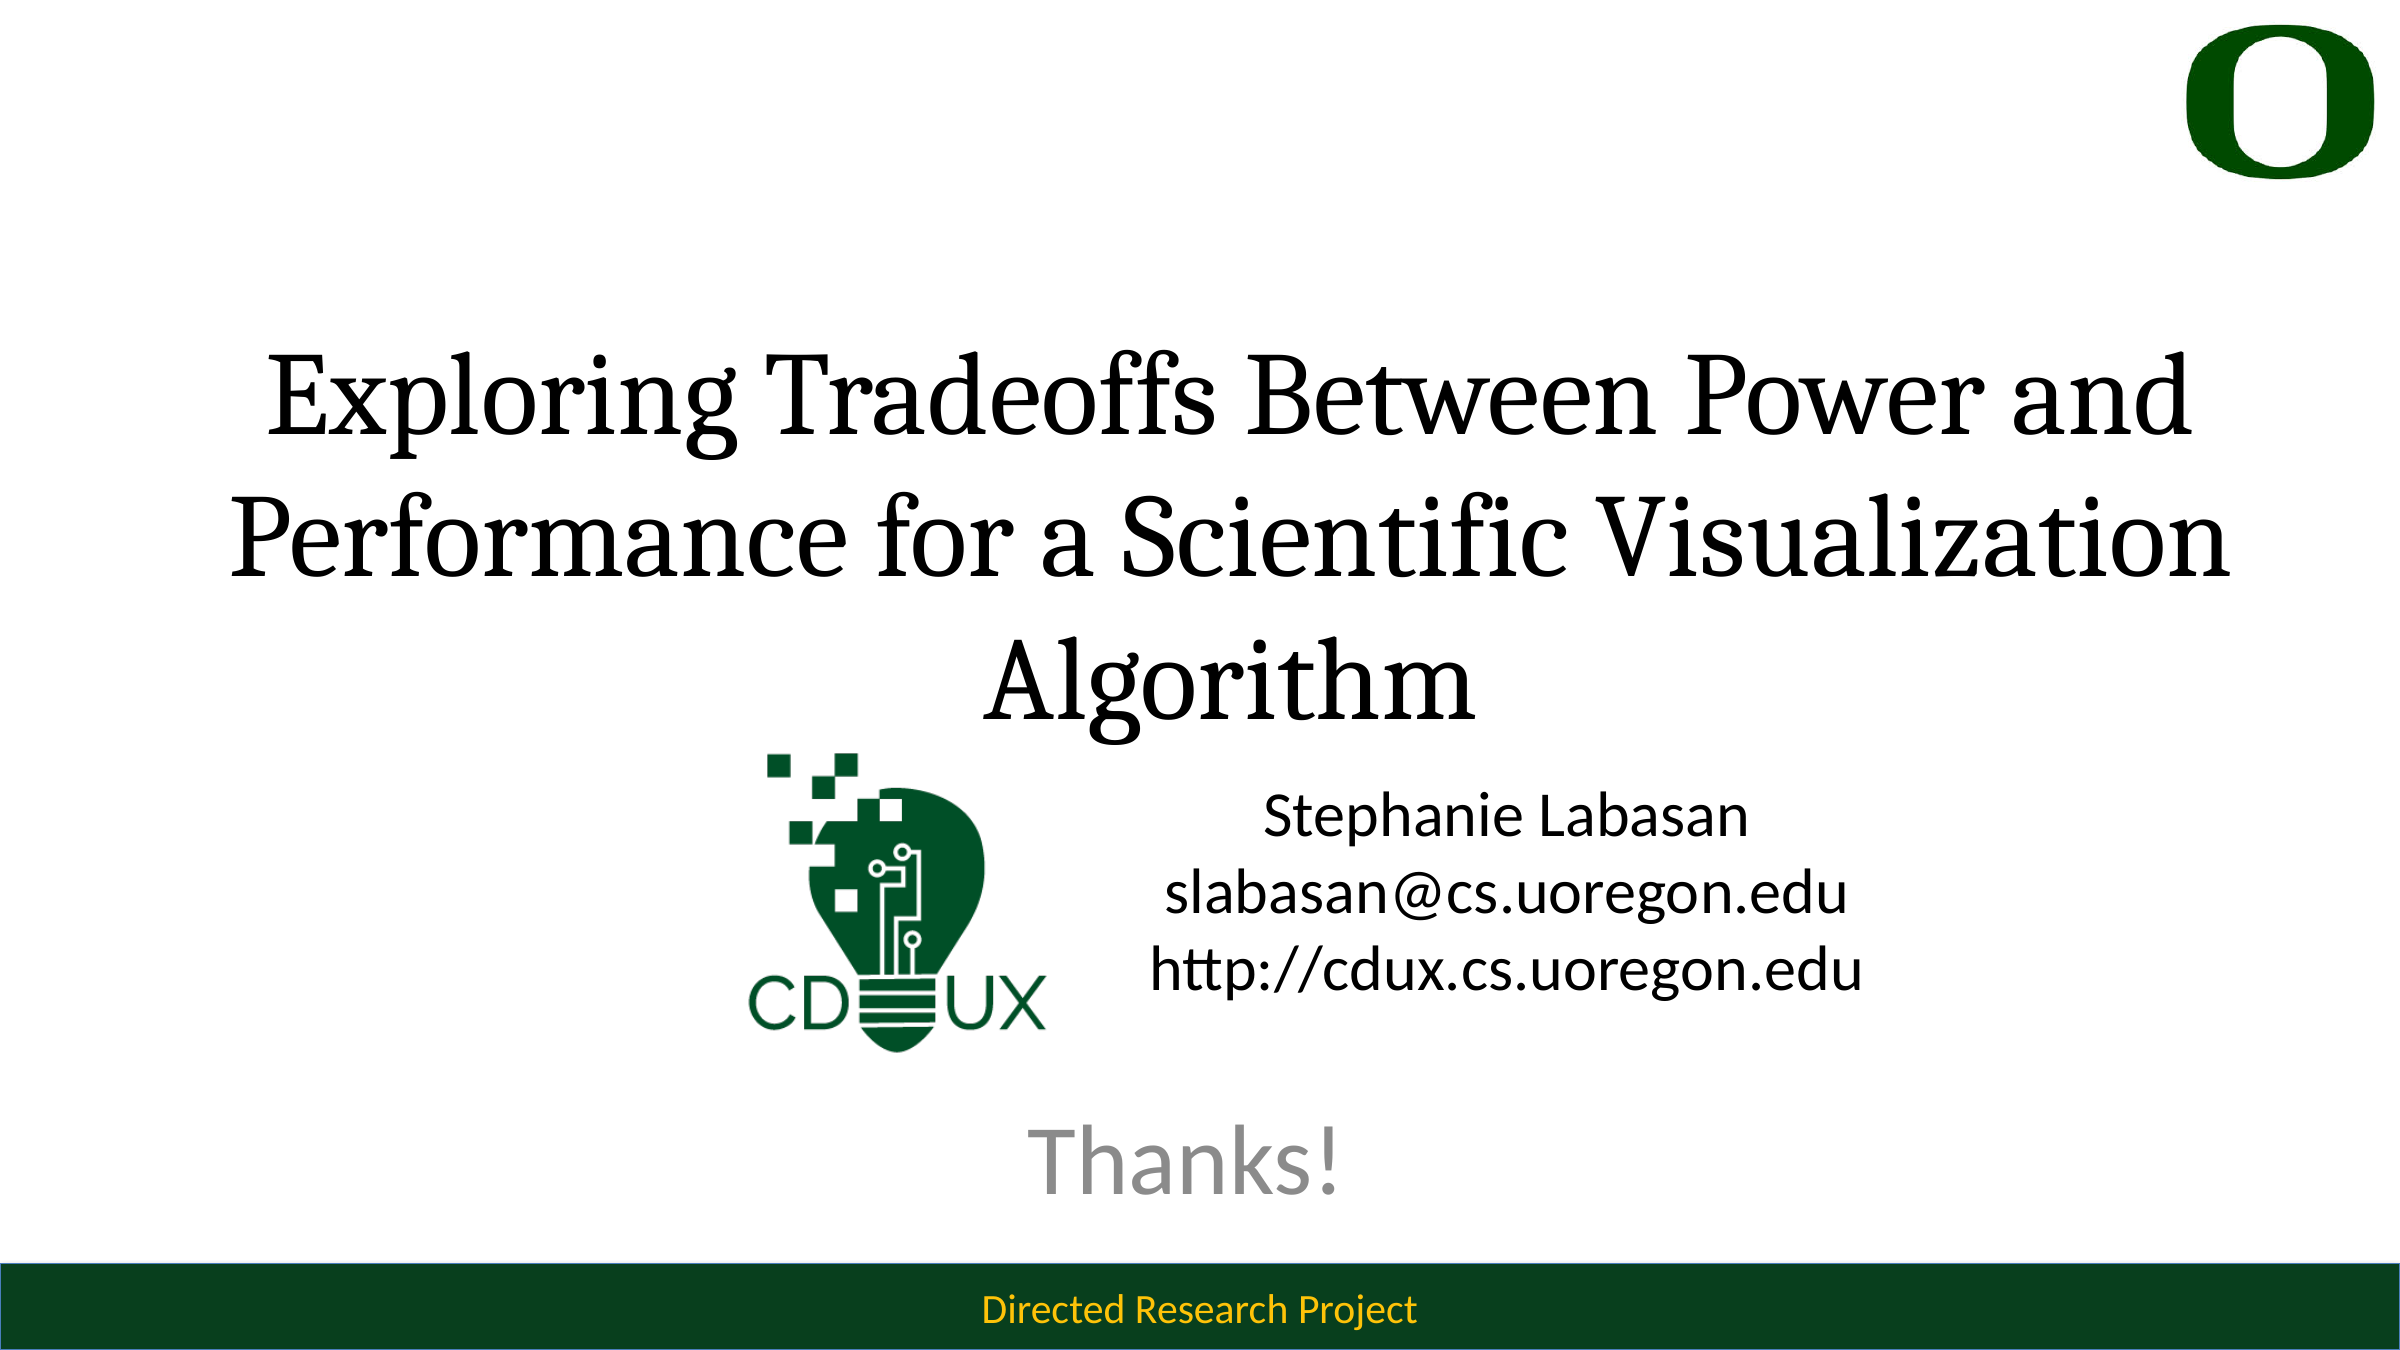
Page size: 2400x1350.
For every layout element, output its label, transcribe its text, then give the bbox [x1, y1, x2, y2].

subtitle Thanks! [570, 1086, 1803, 1234]
title Exploring Tradeoffs Between Power and Performance for a Scientific Visualization Algorithm [211, 356, 2252, 703]
picture [2181, 20, 2379, 183]
text_box Stephanie Labasan slabasan@cs.uoregon.edu http://cdux.cs.uoregon.edu [1083, 764, 1931, 1011]
picture [723, 719, 1061, 1087]
